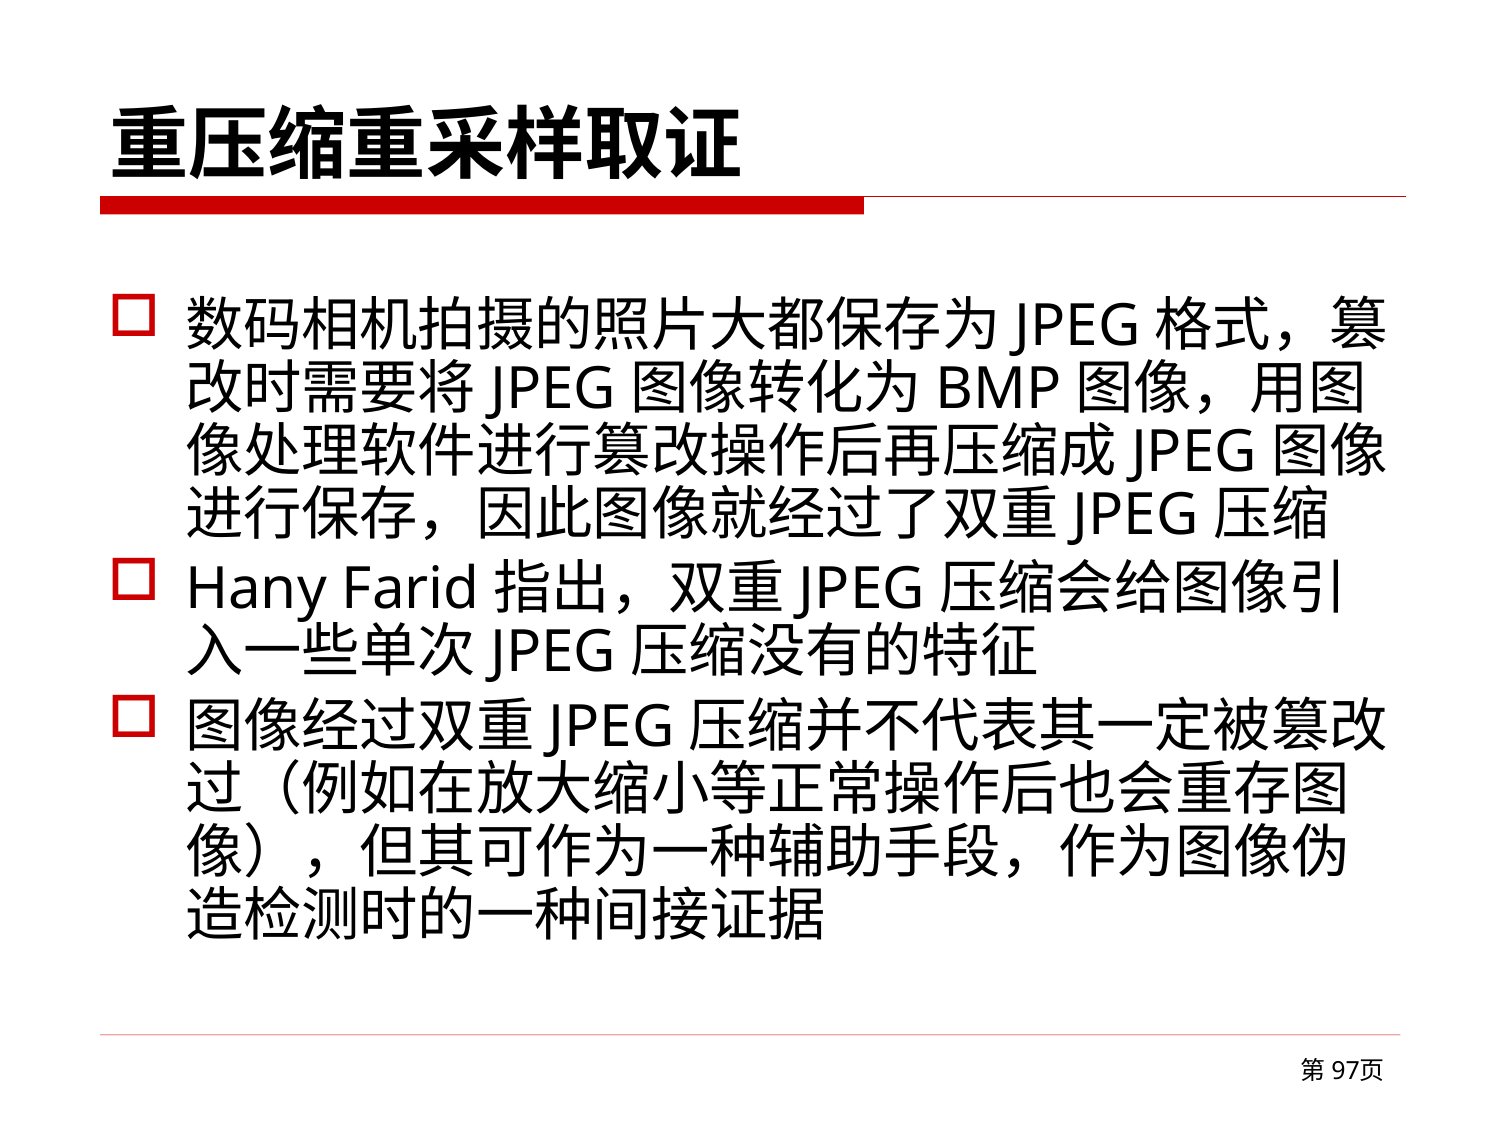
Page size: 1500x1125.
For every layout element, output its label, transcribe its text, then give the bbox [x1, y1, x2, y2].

slide_number [1074, 1046, 1401, 1103]
list 数码相机拍摄的照片大都保存为JPEG格式，篡改时需要将JPEG图像转化为BMP图像，用图像处理软件进行篡改操作后再压缩成JPEG图像进行保存，因此图像就经过了双重JPEG压缩 Hany Farid指出，双重JPEG压缩会给图像引入一些单次JPEG压缩没有的特征 图像经过双重JPEG压缩并不代表其一定被篡改过（例如在放大缩小等正常操作后也会重存图像），但其可作为一种辅助手段，作为图像伪造检测时的一种间接证据 [92, 287, 1406, 988]
title 重压缩重采样取证 [94, 50, 1407, 197]
